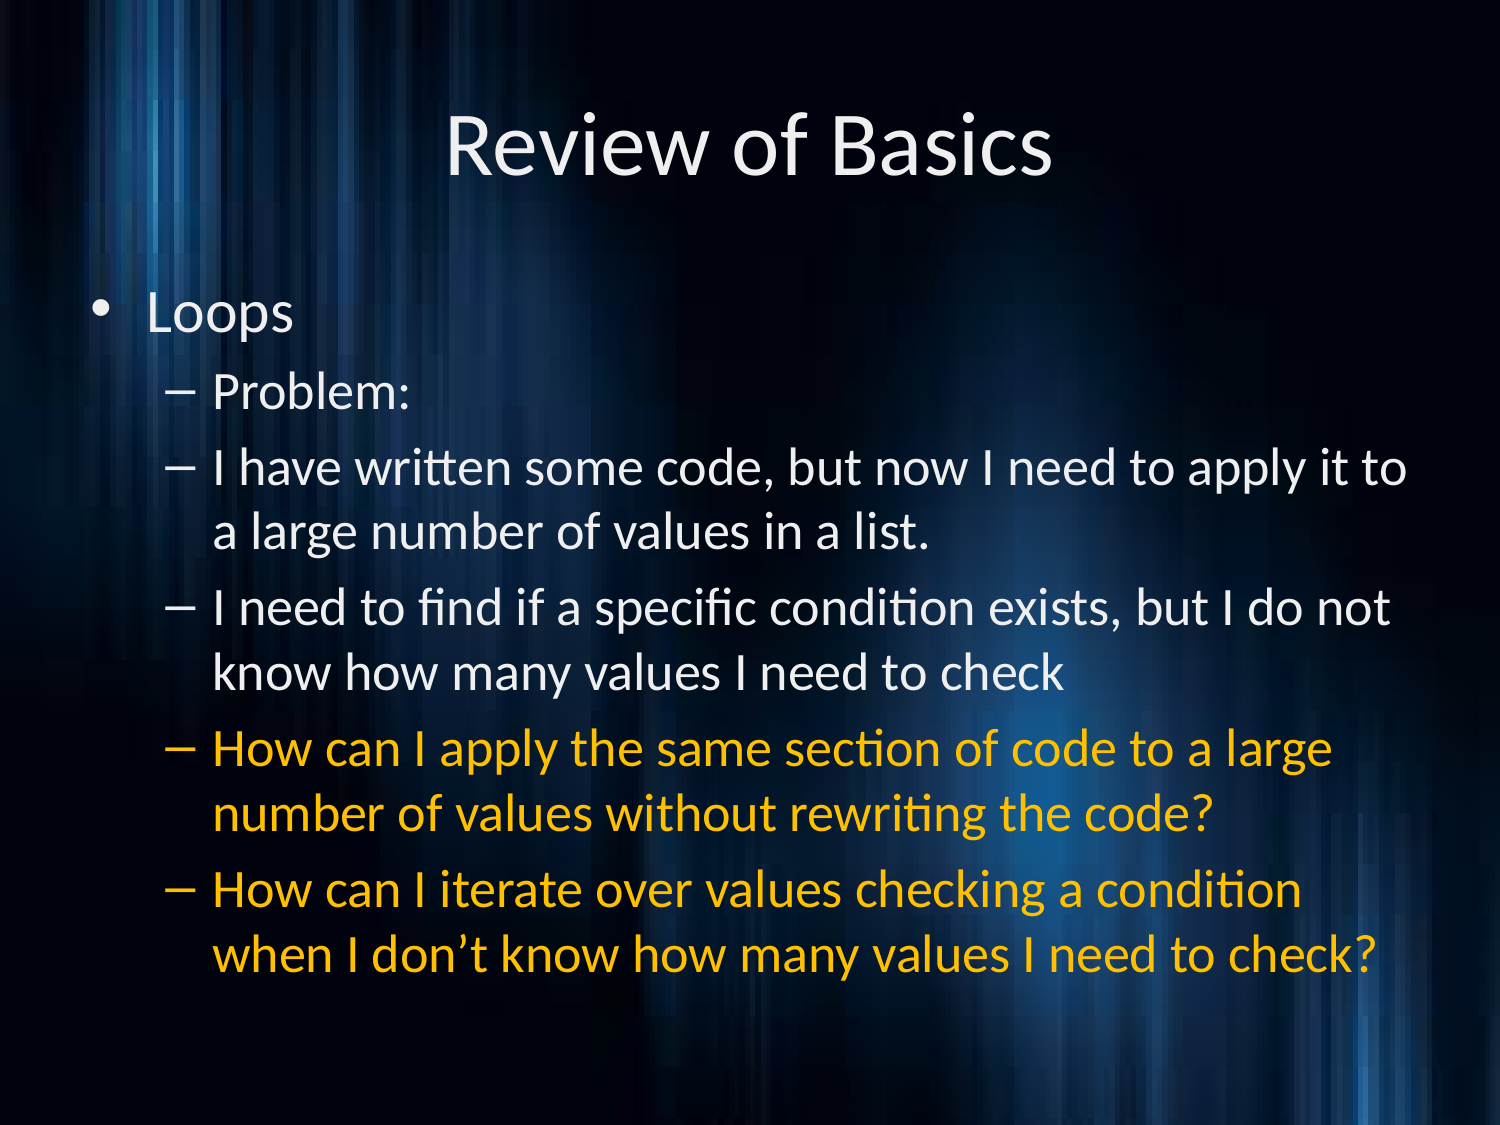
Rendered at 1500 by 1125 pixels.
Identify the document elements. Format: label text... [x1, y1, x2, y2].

title Review of Basics [75, 45, 1425, 233]
picture [0, 0, 1500, 1125]
list Loops Problem: I have written some code, but now I need to apply it to a large number of values in a list. I need to find if a specific condition exists, but I do not know how many values I need to check How can I apply the same section of code to a large number of values without rewriting the code? How can I iterate over values checking a condition when I don’t know how many values I need to check? [75, 262, 1425, 1005]
